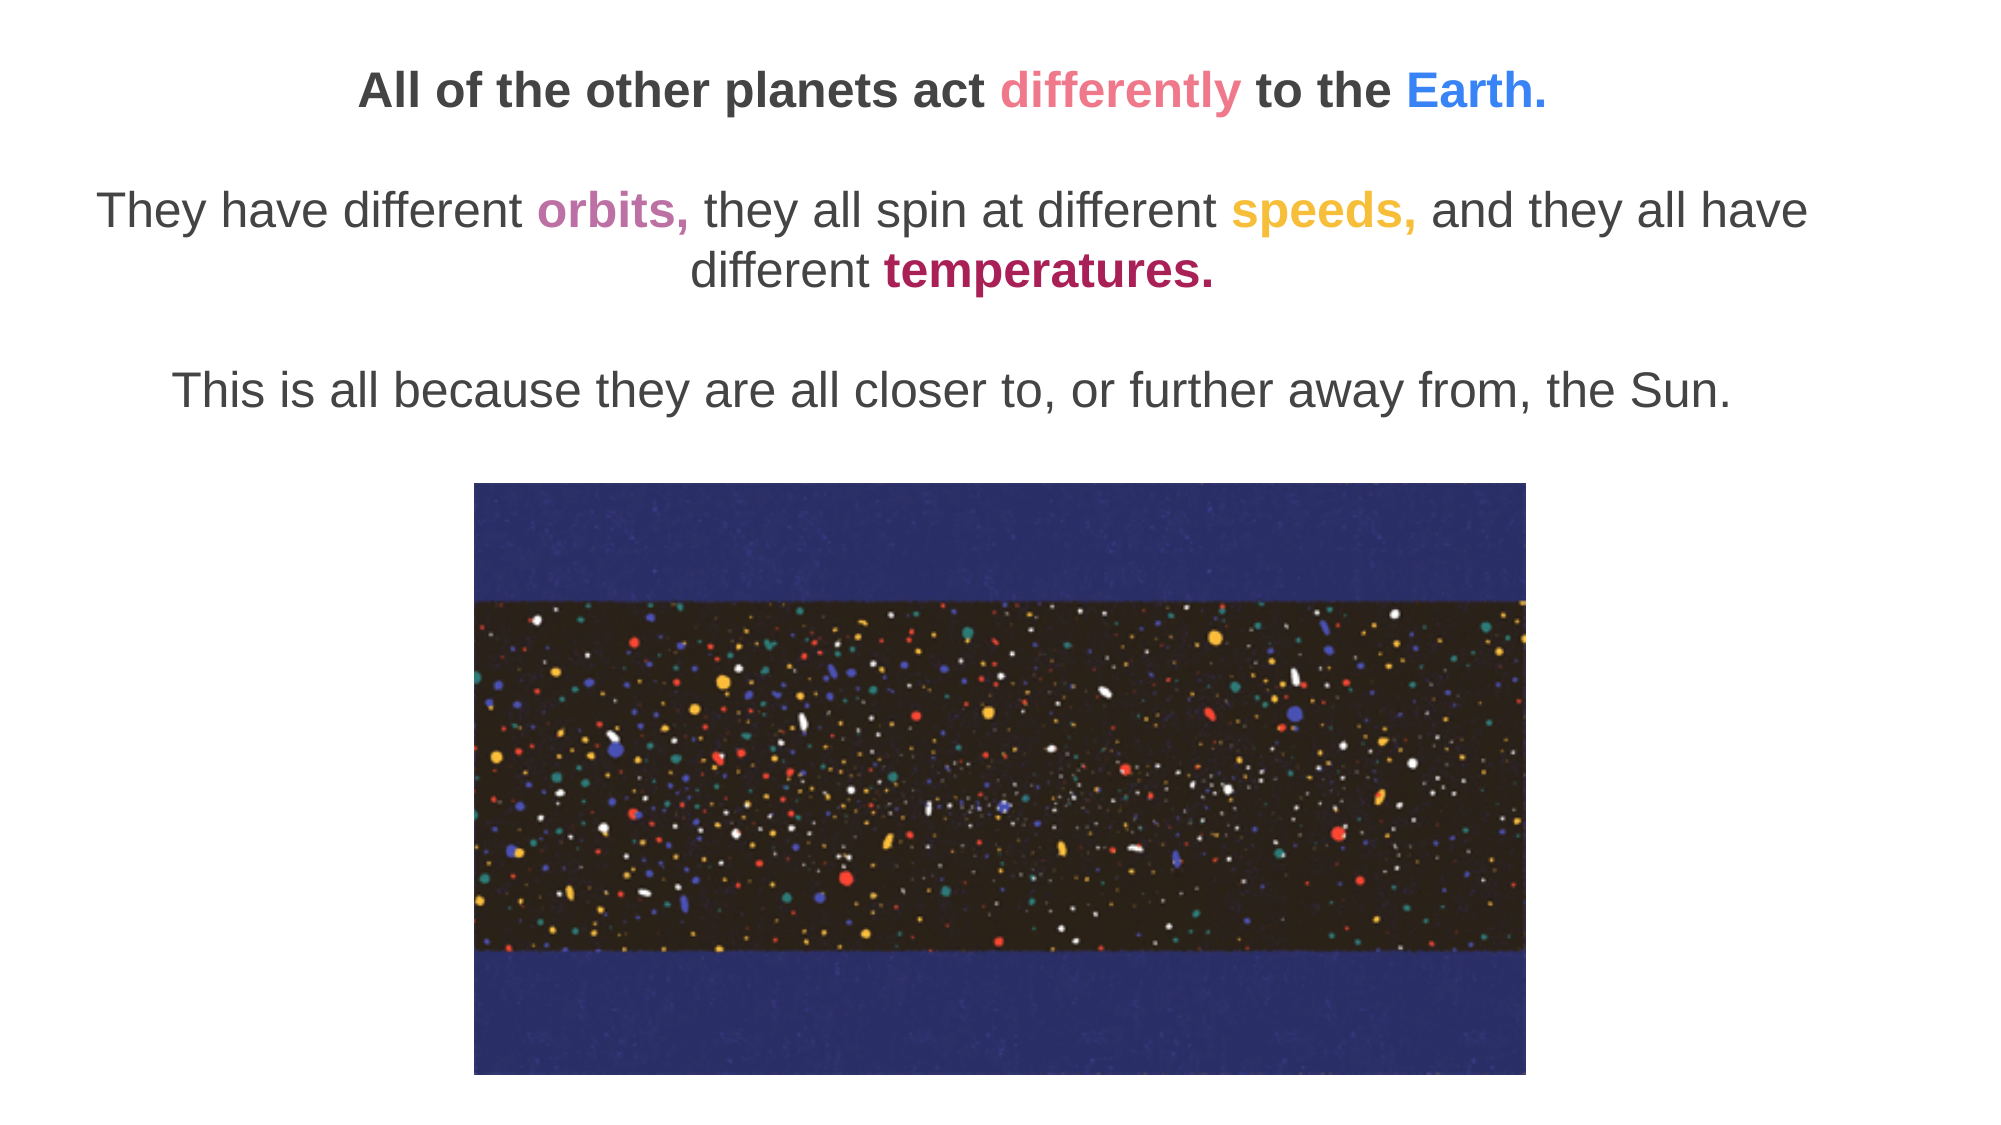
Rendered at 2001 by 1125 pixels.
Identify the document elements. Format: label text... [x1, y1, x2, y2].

text_box All of the other planets act differently to the Earth. They have different orbits, they all spin at different speeds, and they all have different temperatures. This is all because they are all closer to, or further away from, the Sun. [52, 50, 1853, 426]
picture [474, 483, 1526, 1075]
